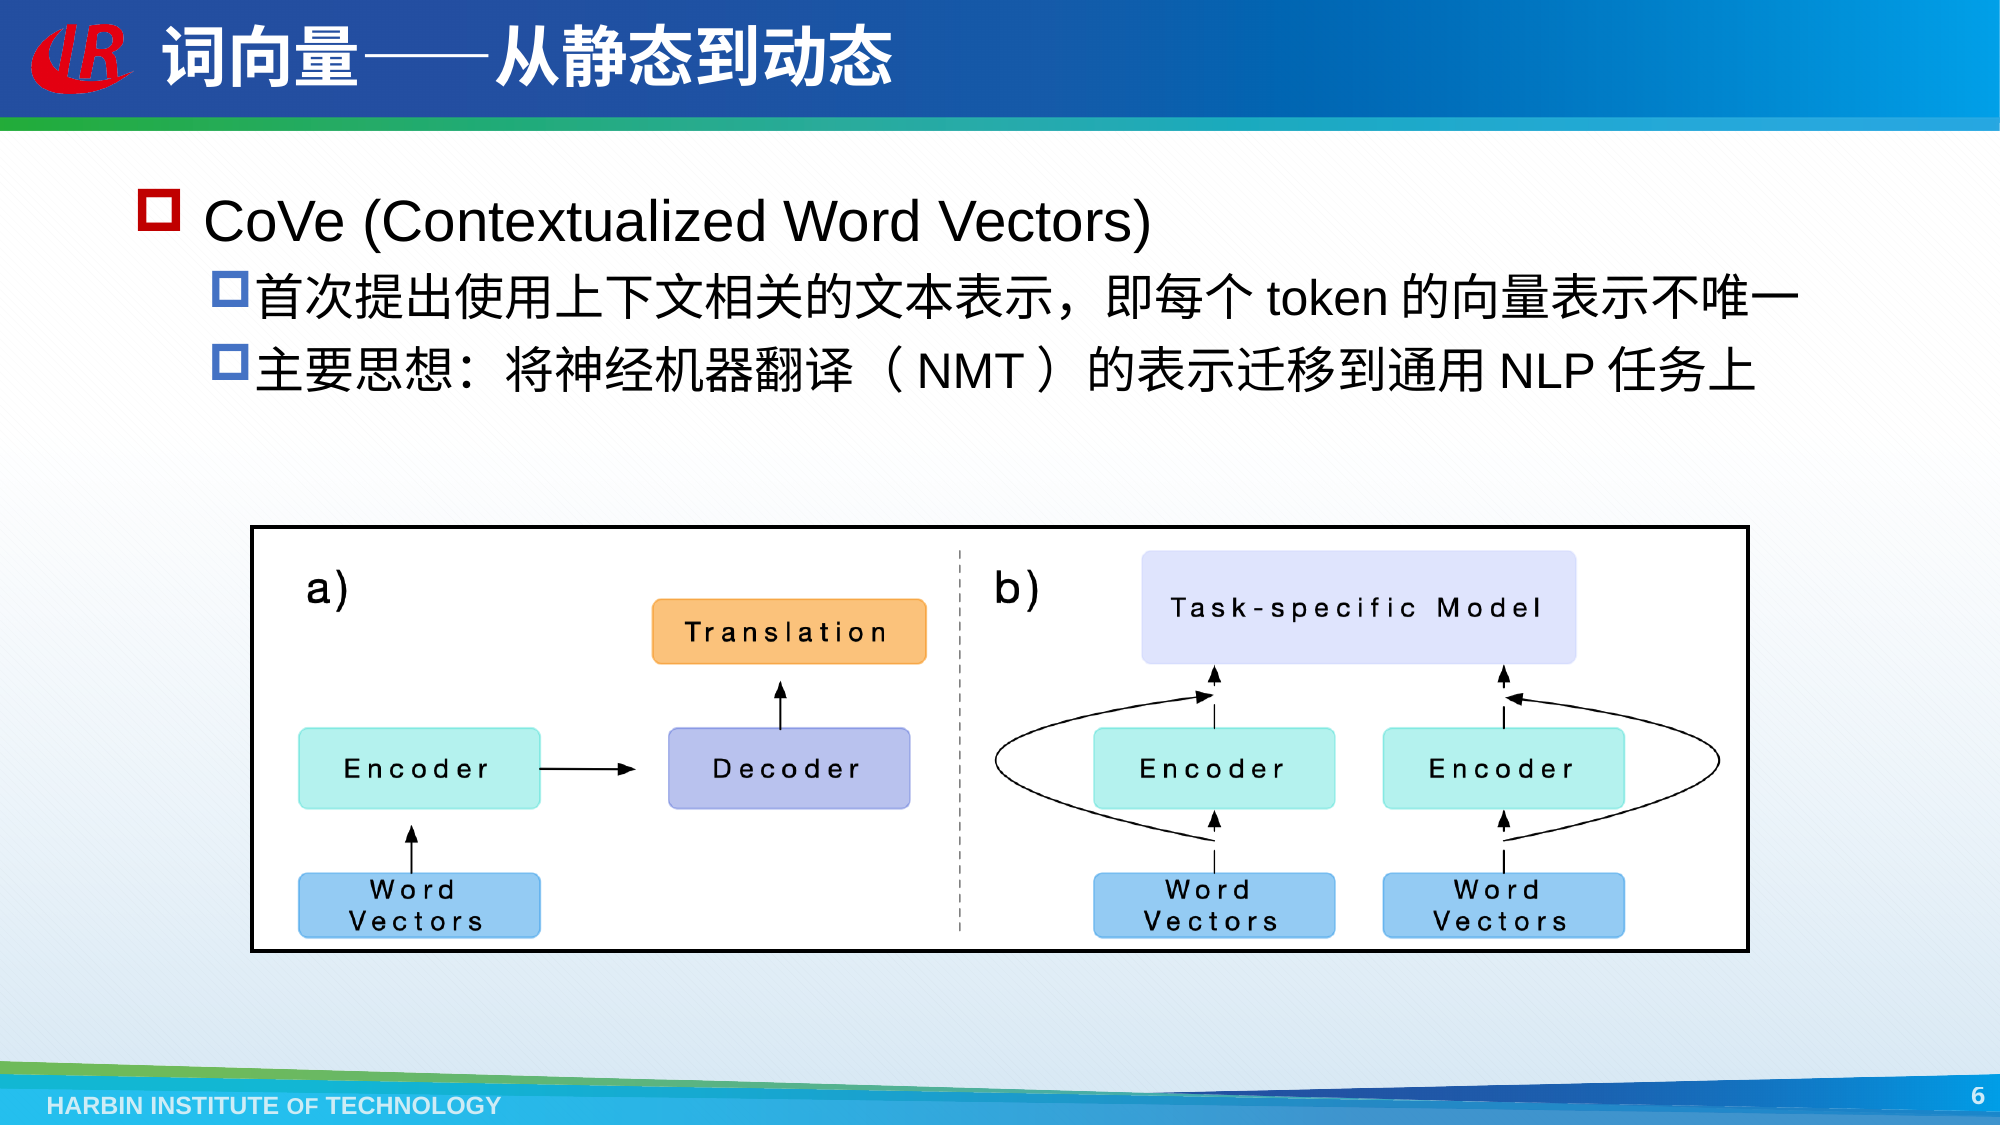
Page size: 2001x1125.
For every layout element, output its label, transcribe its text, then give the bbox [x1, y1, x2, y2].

picture [0, 1061, 2000, 1125]
footer HARBIN INSTITUTE OF TECHNOLOGY [31, 1081, 843, 1125]
title 词向量——从静态到动态 [145, 16, 1035, 96]
slide_number 6 [1623, 1072, 2000, 1110]
picture [254, 528, 1746, 950]
picture [0, 0, 2000, 131]
list CoVe (Contextualized Word Vectors) 首次提出使用上下文相关的文本表示，即每个token的向量表示不唯一 主要思想：将神经机器翻译（NMT）的表示迁移到通用NLP任务上 [118, 175, 1890, 1047]
